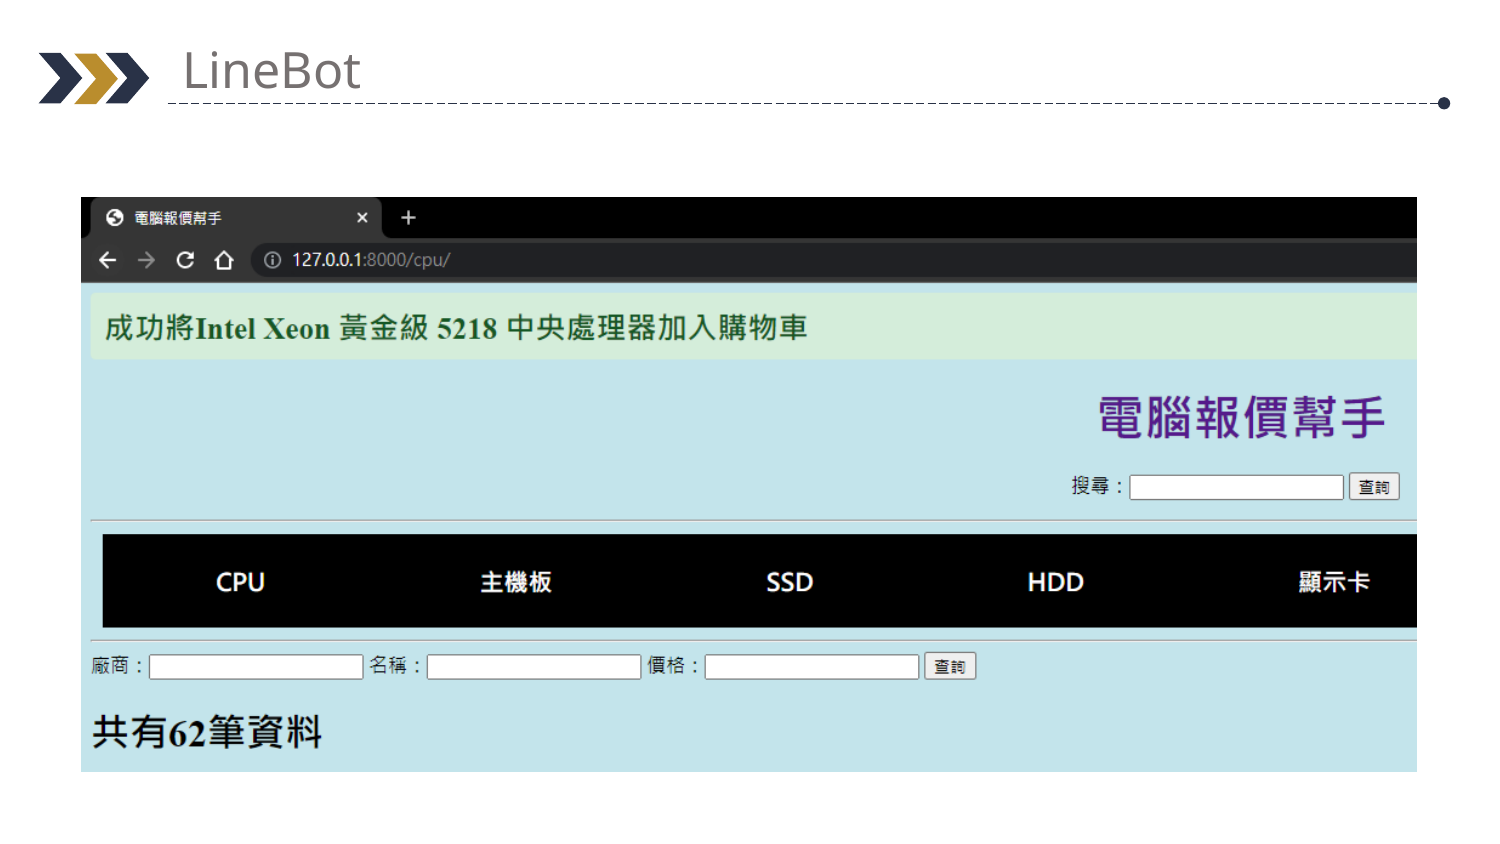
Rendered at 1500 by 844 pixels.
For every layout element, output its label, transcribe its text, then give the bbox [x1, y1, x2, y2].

text_box [103, 51, 151, 105]
text_box [71, 52, 120, 106]
text_box [36, 51, 84, 105]
text_box LineBot [167, 31, 377, 103]
picture [81, 197, 1417, 773]
